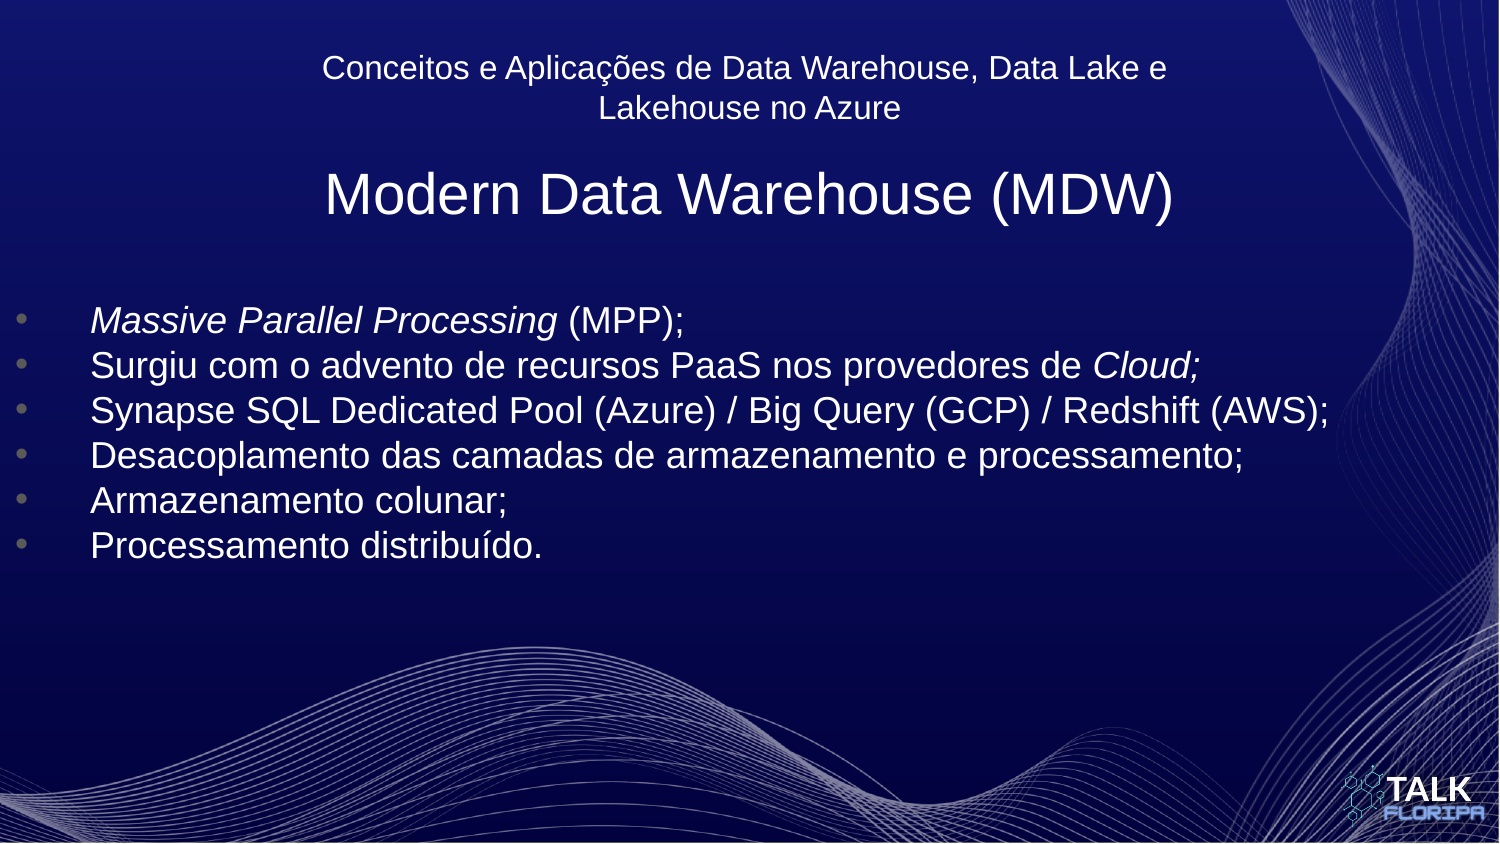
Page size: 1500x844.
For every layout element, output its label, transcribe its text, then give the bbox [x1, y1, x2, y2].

picture [0, 693, 1222, 844]
title Conceitos e Aplicações de Data Warehouse, Data Lake e Lakehouse no Azure [0, 0, 1500, 141]
picture [1224, 693, 1500, 844]
subtitle Modern Data Warehouse (MDW) Massive Parallel Processing (MPP); Surgiu com o advento de recursos PaaS nos provedores de Cloud; Synapse SQL Dedicated Pool (Azure) / Big Query (GCP) / Redshift (AWS); Desacoplamento das camadas de armazenamento e processamento; Armazenamento colunar; Processamento distribuído. [0, 141, 1500, 693]
